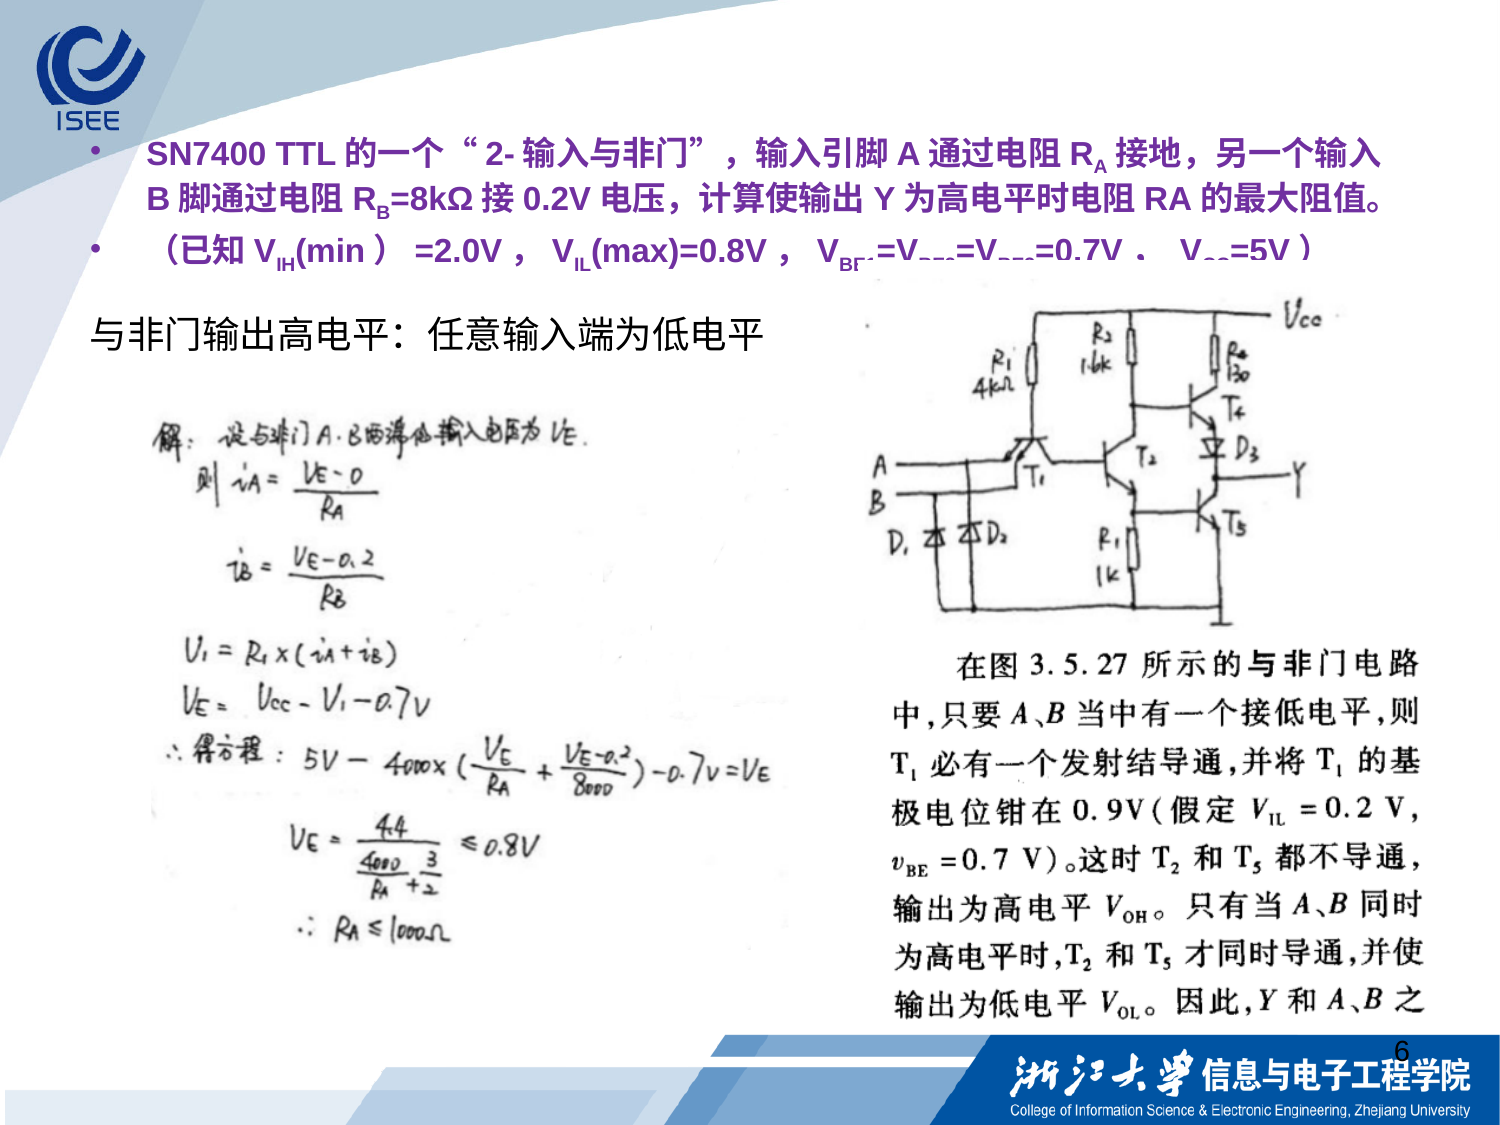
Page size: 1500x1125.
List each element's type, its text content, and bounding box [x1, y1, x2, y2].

slide_number 6 [1074, 1035, 1426, 1103]
picture [5, 1034, 1500, 1125]
picture [151, 405, 791, 965]
picture [857, 260, 1349, 630]
text_box 与非门输出高电平：任意输入端为低电平 [75, 303, 796, 364]
list SN7400 TTL的一个“2-输入与非门”，输入引脚A通过电阻RA接地，另一个输入B脚通过电阻RB=8kΩ接0.2V电压，计算使输出Y为高电平时电阻RA的最大阻值。 （已知VIH(min）=2.0V，VIL(max)=0.8V，VBE1=VBE2=VBE3=0.7V， VCC=5V） [75, 124, 1425, 867]
picture [884, 644, 1431, 1028]
picture [0, 0, 1500, 540]
